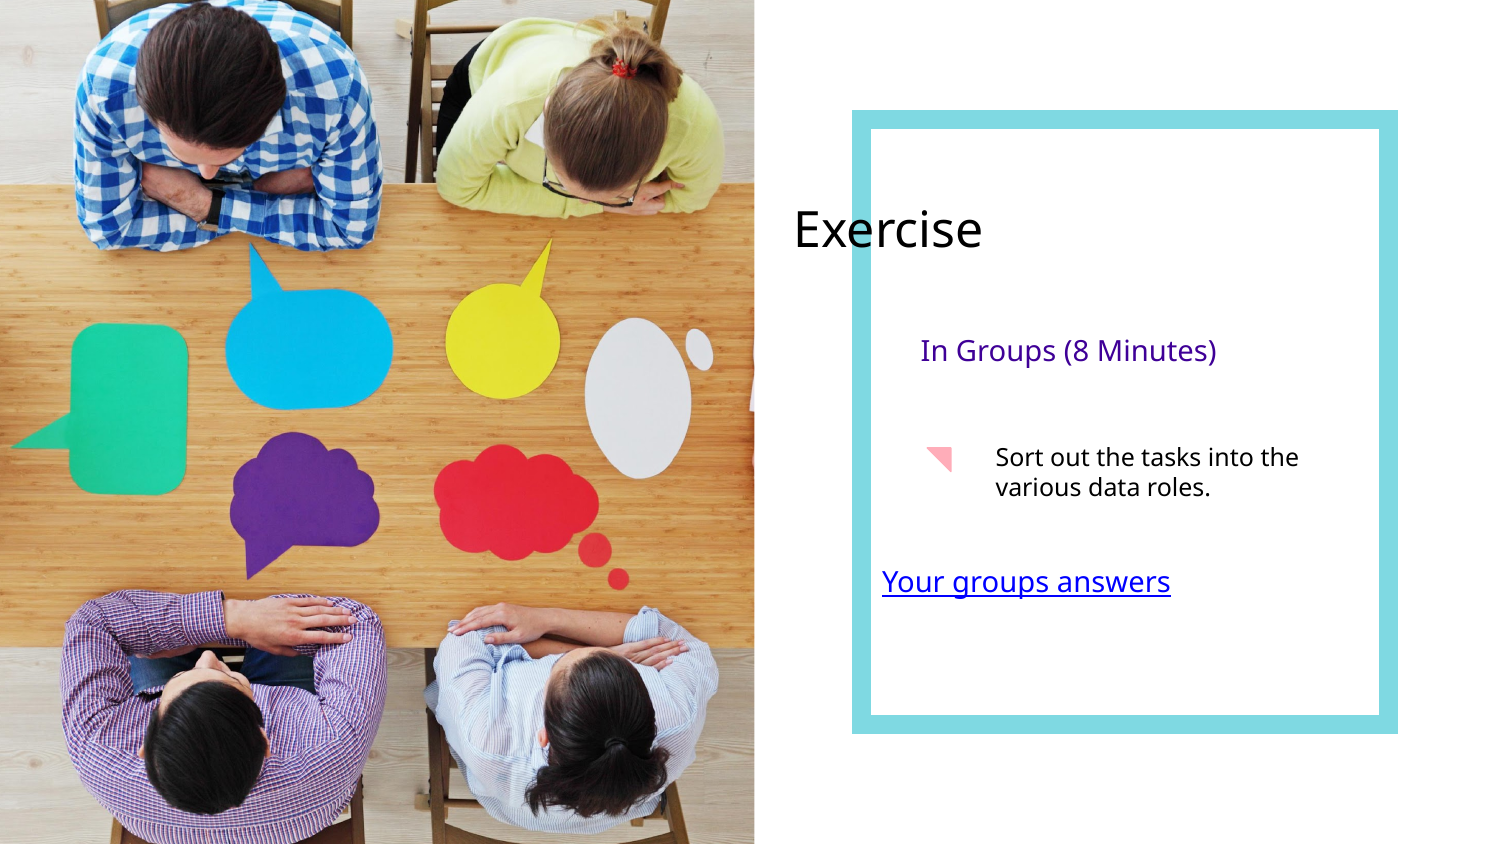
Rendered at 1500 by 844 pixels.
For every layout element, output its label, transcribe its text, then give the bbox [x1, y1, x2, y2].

picture [0, 0, 755, 844]
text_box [905, 405, 1332, 559]
text_box Exercise [778, 174, 1350, 273]
title In Groups (8 Minutes) [905, 294, 1387, 383]
text_box Your groups answers [867, 548, 1401, 619]
